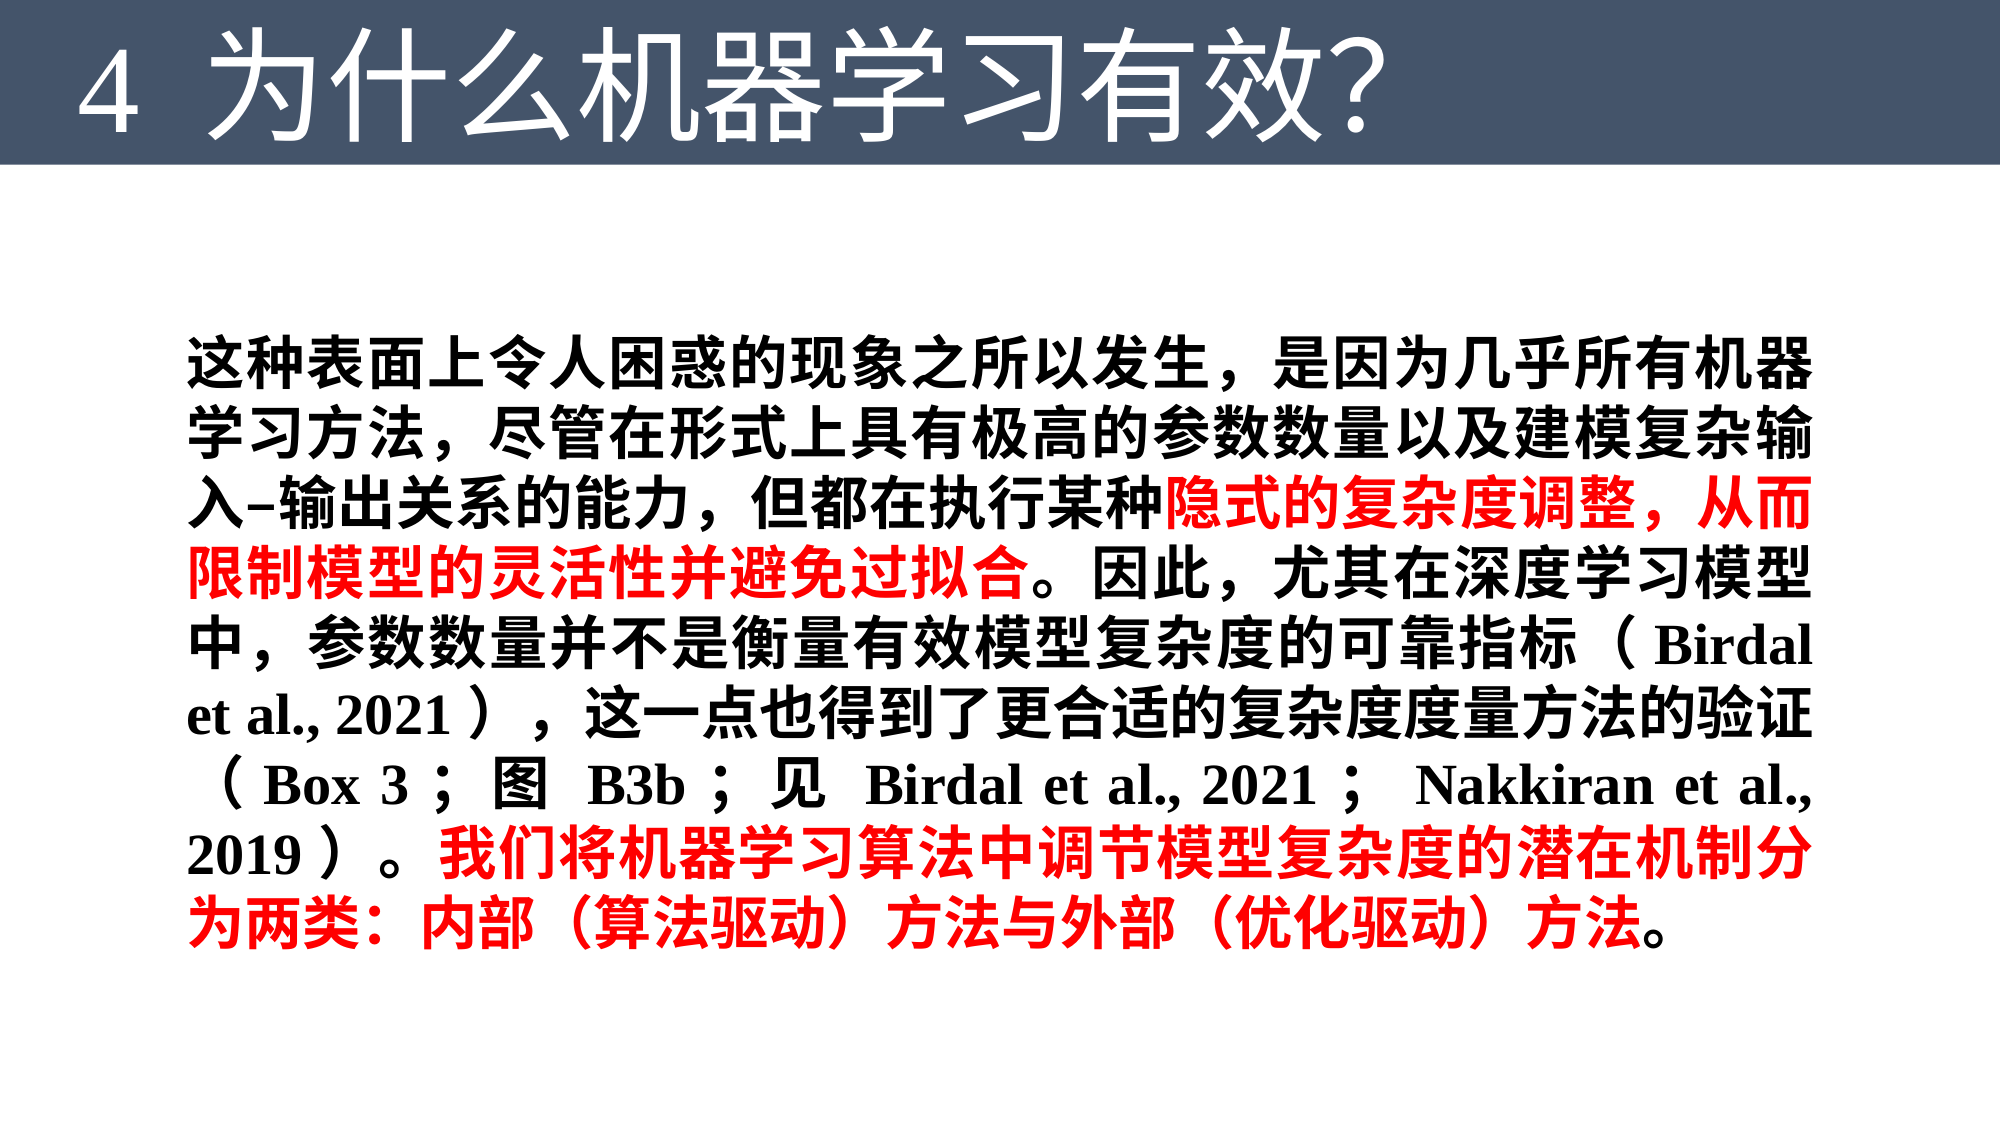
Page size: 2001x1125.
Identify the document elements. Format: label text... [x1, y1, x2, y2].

text_box 这种表面上令人困惑的现象之所以发生，是因为几乎所有机器学习方法，尽管在形式上具有极高的参数数量以及建模复杂输入–输出关系的能力，但都在执行某种隐式的复杂度调整，从而限制模型的灵活性并避免过拟合。因此，尤其在深度学习模型中，参数数量并不是衡量有效模型复杂度的可靠指标（Birdal et al., 2021），这一点也得到了更合适的复杂度度量方法的验证（Box 3；图 B3b；见 Birdal et al., 2021；Nakkiran et al., 2019）。我们将机器学习算法中调节模型复杂度的潜在机制分为两类：内部（算法驱动）方法与外部（优化驱动）方法。 [171, 318, 1829, 964]
text_box 4 为什么机器学习有效？ [0, 0, 2000, 165]
